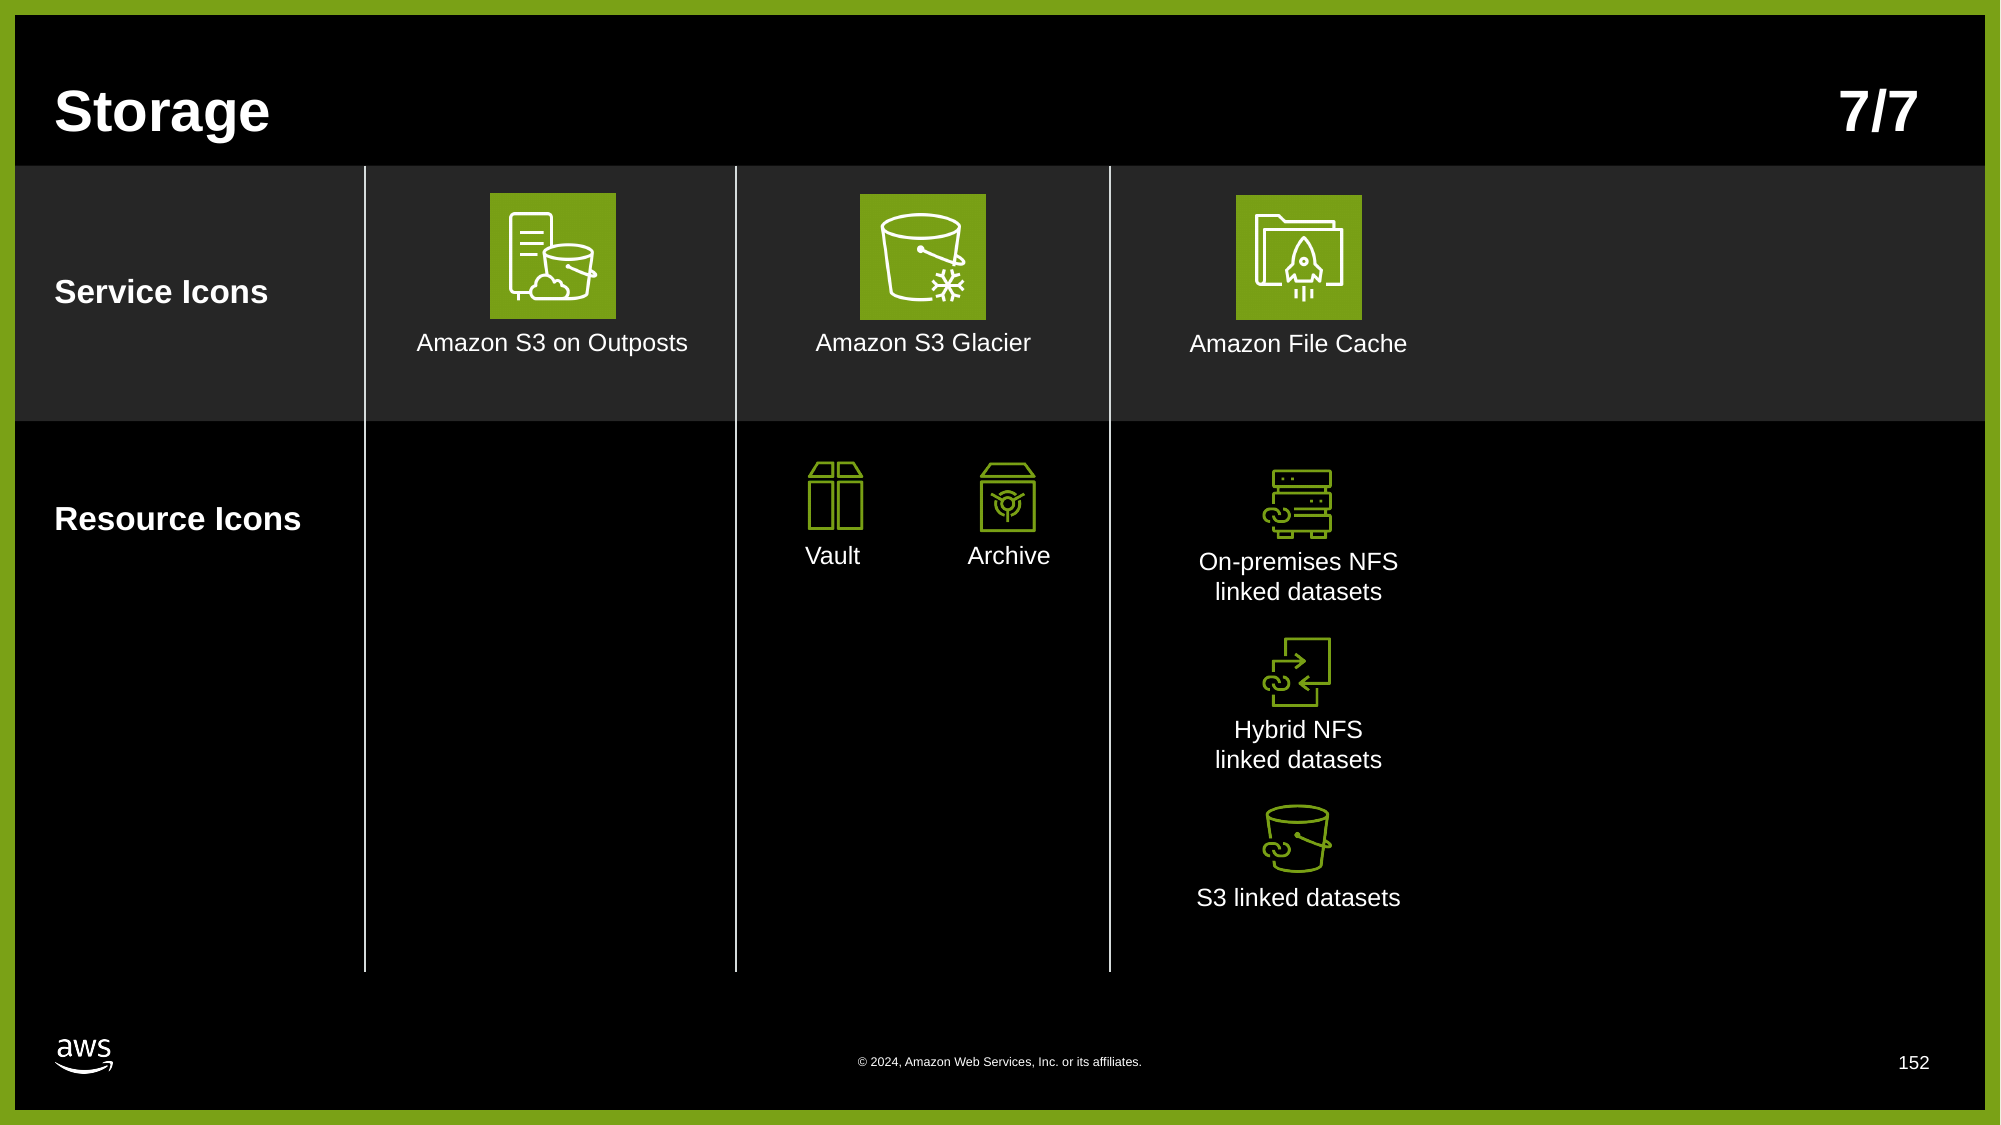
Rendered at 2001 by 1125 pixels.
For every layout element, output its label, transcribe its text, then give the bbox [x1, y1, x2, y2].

picture [55, 1039, 113, 1074]
picture [1236, 195, 1362, 321]
text_box On-premises NFS linked datasets [1174, 537, 1424, 613]
text_box Amazon S3 Glacier [743, 319, 1105, 364]
text_box Vault [748, 532, 909, 577]
text_box S3 linked datasets [1173, 874, 1425, 920]
picture [798, 457, 874, 534]
slide_number 152 [1494, 1031, 1945, 1092]
text_box Amazon File Cache [1115, 320, 1483, 366]
footer © 2024, Amazon Web Services, Inc. or its affiliates. [662, 1031, 1338, 1092]
text_box Amazon S3 on Outposts [368, 319, 735, 364]
picture [860, 194, 986, 320]
title Storage 7/7 [39, 59, 1945, 166]
text_box Hybrid NFS linked datasets [1200, 706, 1398, 781]
picture [1258, 634, 1334, 710]
picture [1259, 466, 1335, 542]
picture [970, 459, 1046, 535]
text_box Archive [909, 532, 1109, 577]
picture [490, 193, 616, 319]
picture [1259, 800, 1335, 876]
